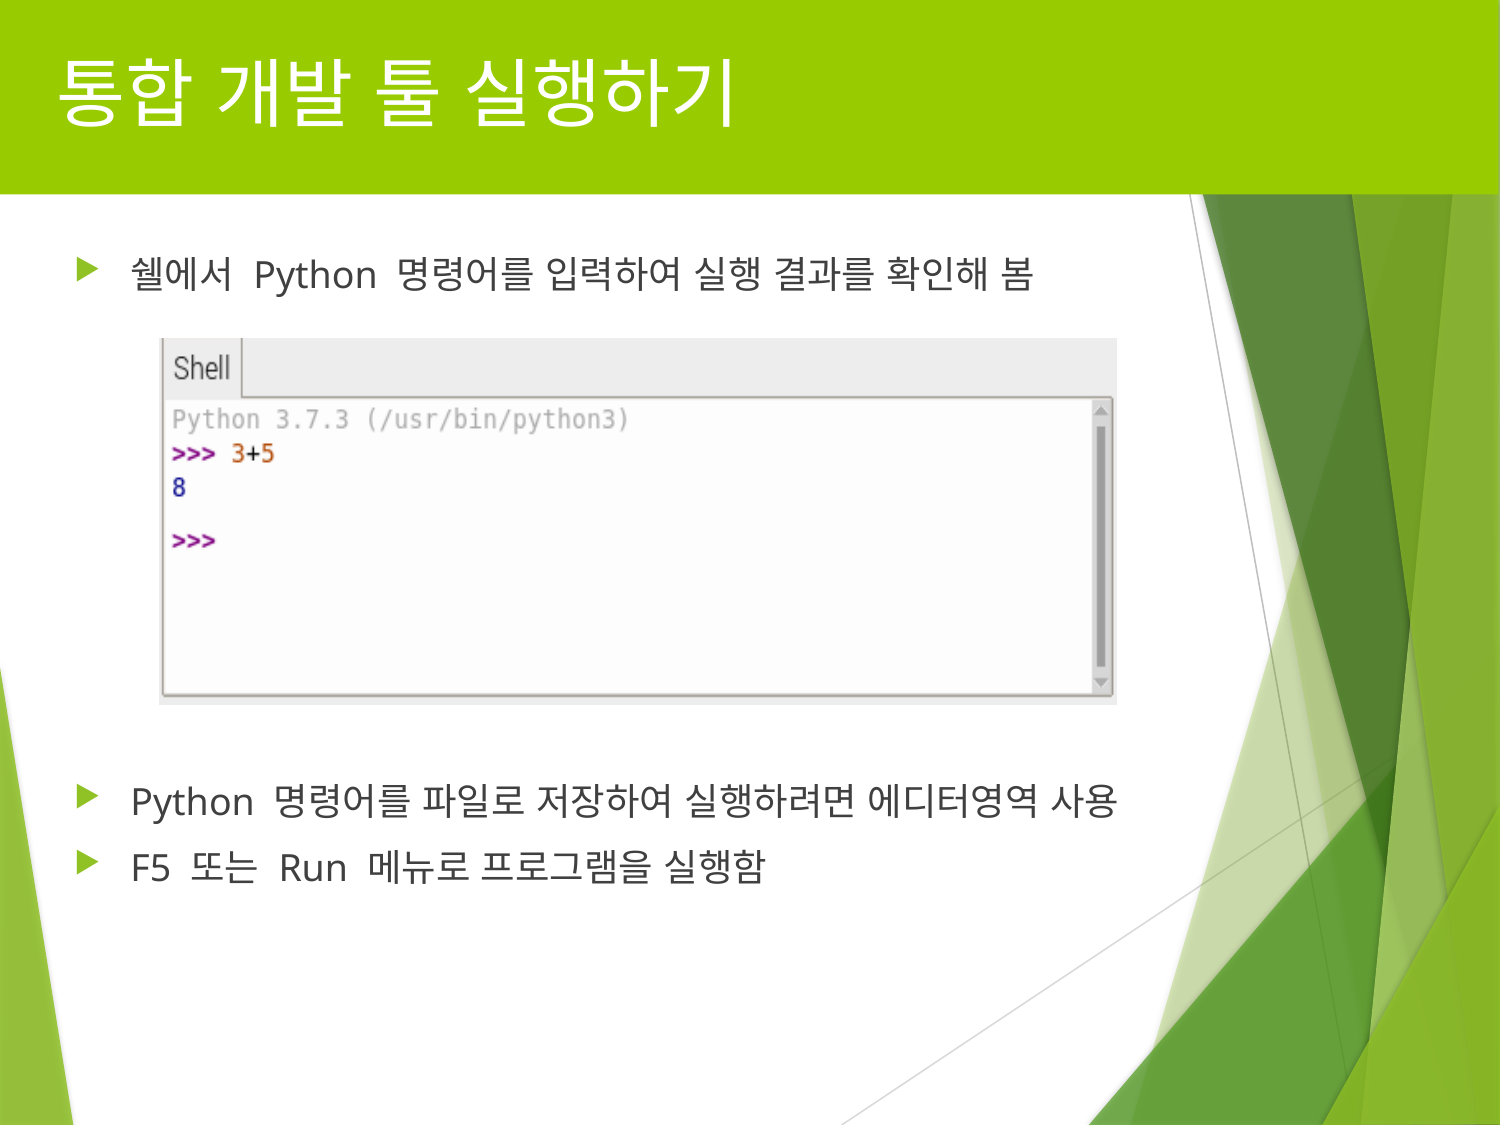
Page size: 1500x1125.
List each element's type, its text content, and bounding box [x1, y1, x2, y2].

list 쉘에서 Python 명령어를 입력하여 실행 결과를 확인해 봄 Python 명령어를 파일로 저장하여 실행하려면 에디터영역 사용 F5 또는 Run 메뉴로 프로그램을 실행함 [59, 243, 1436, 1000]
title 통합 개발 툴 실행하기 [41, 38, 1471, 173]
picture [158, 337, 1117, 705]
